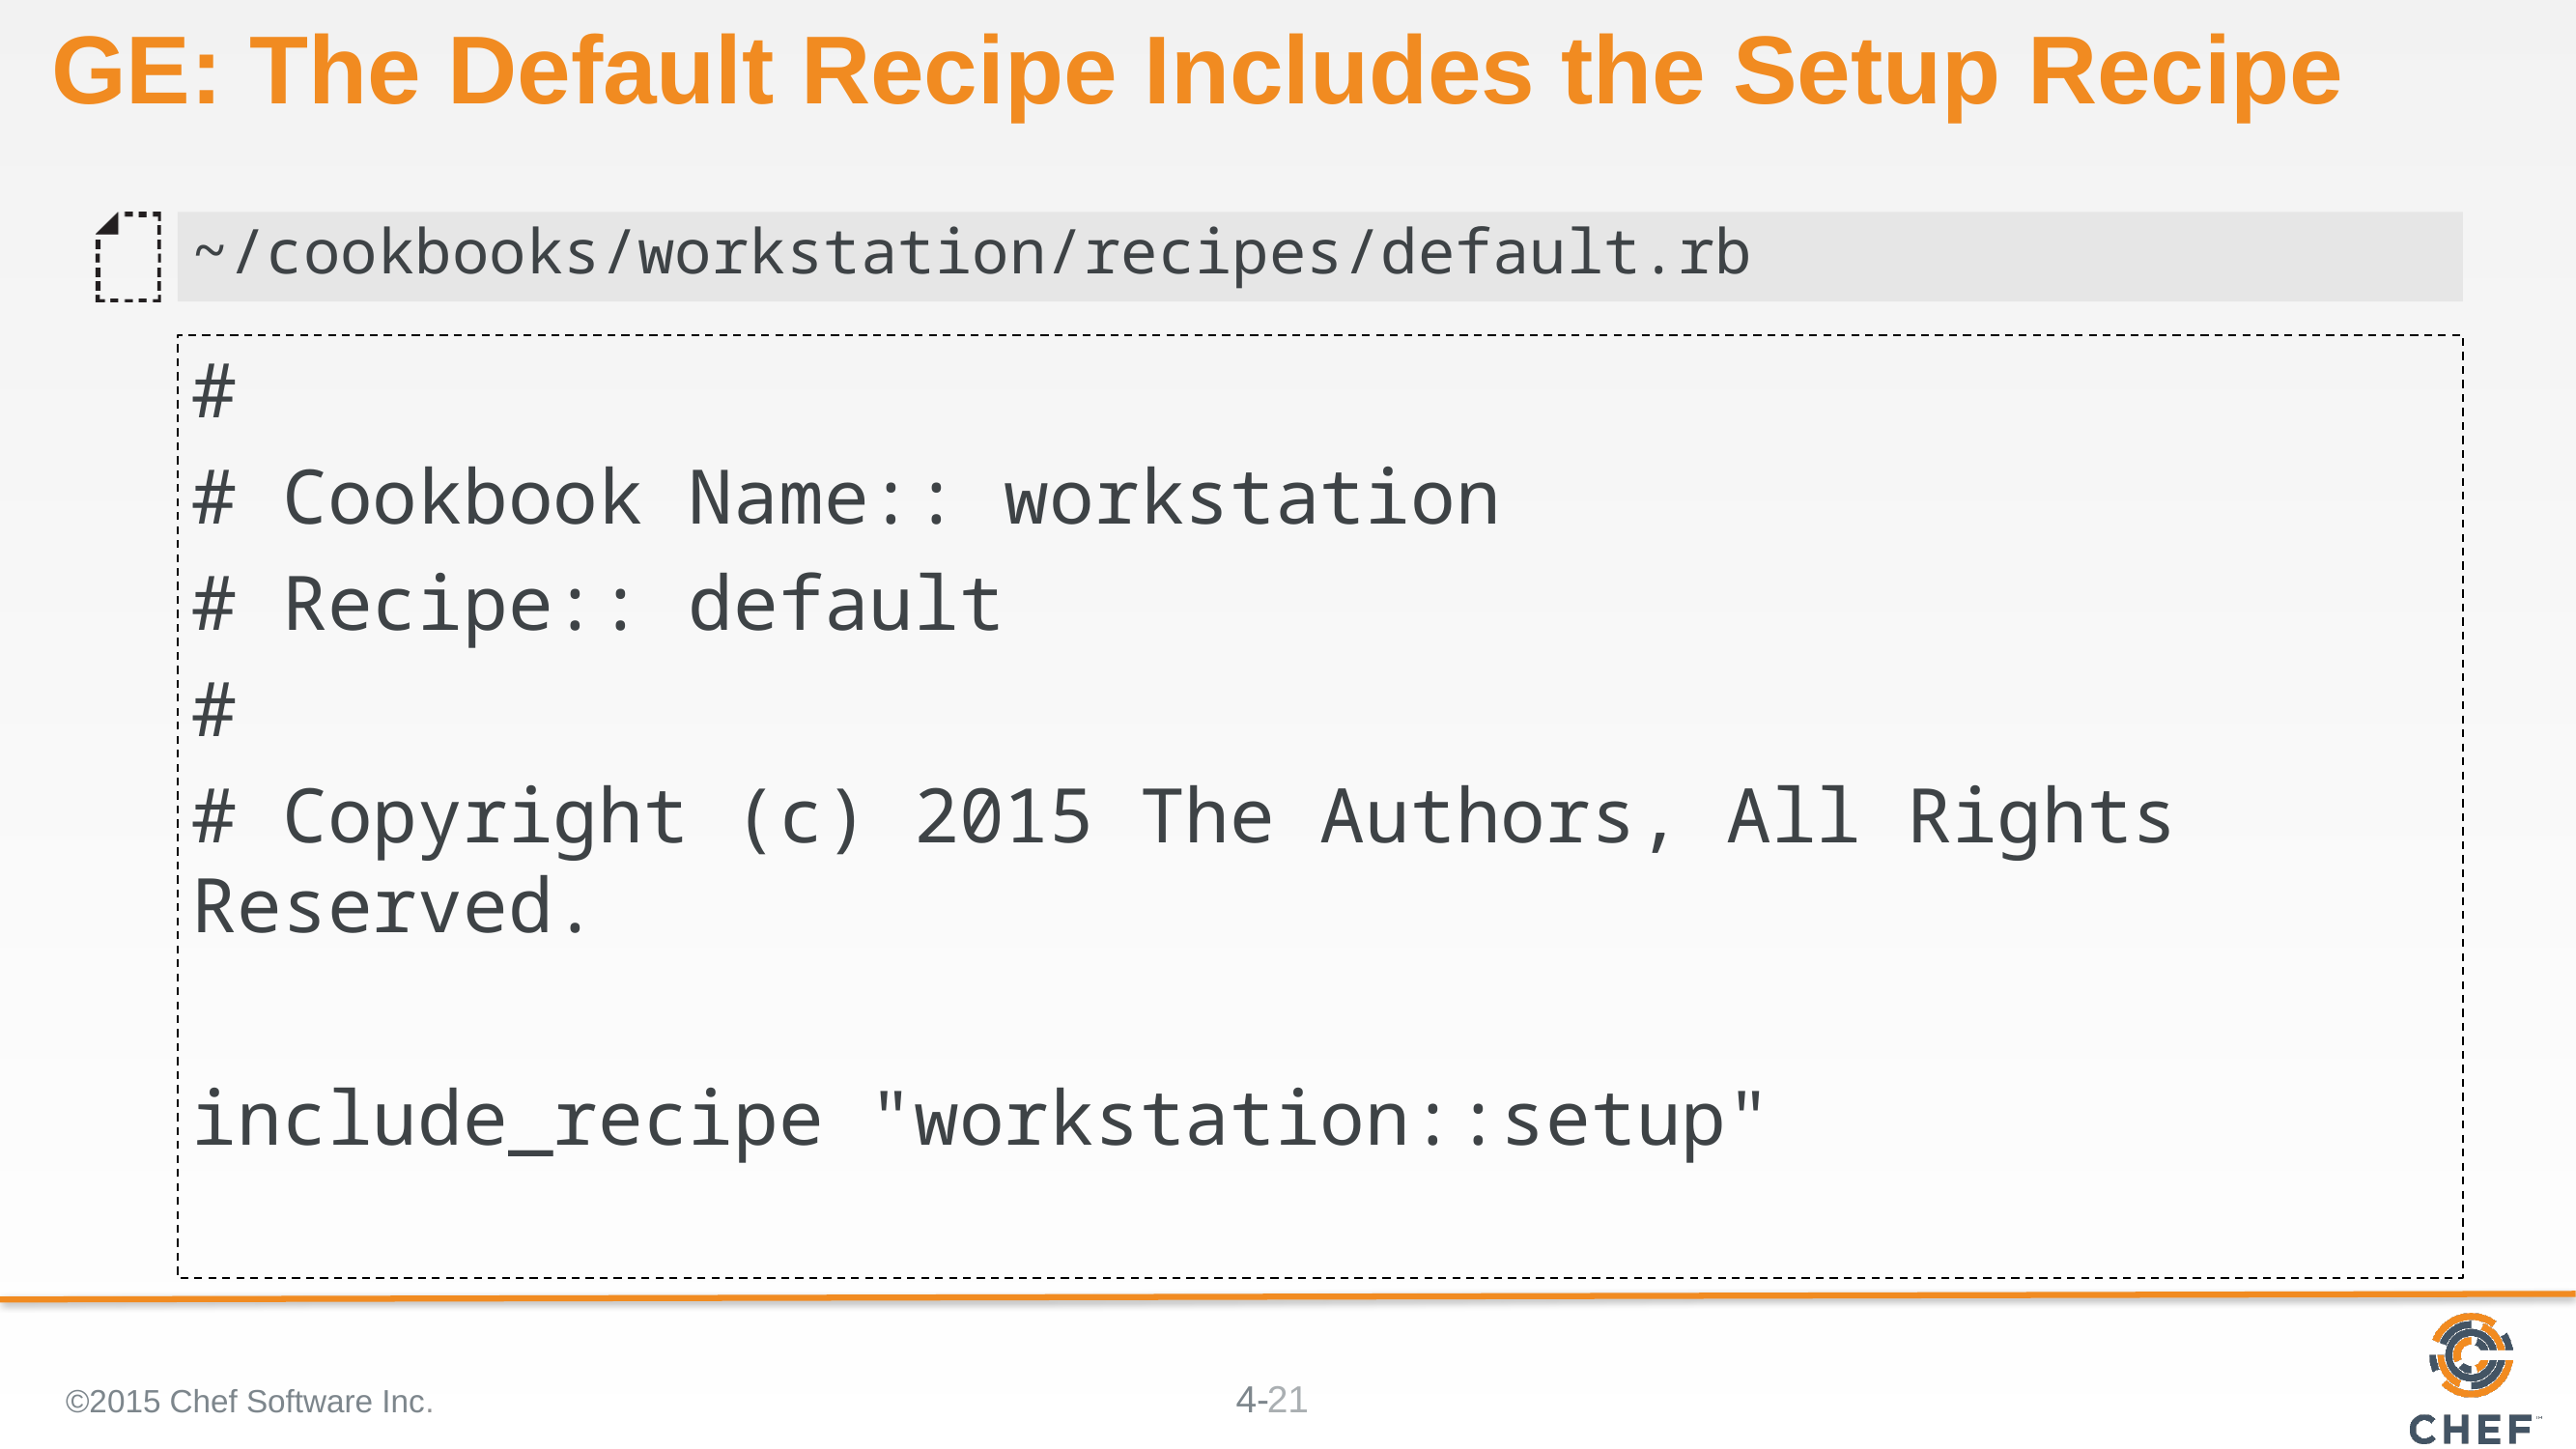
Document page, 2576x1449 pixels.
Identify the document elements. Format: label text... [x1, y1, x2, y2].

title GE: The Default Recipe Includes the Setup Recipe [51, 20, 2540, 179]
list # # Cookbook Name:: workstation # Recipe:: default # # Copyright (c) 2015 The Authors, All Rights Reserved. include_recipe "workstation::setup" [177, 334, 2464, 1279]
slide_number 21 [998, 1359, 1578, 1437]
footer ©2015 Chef Software Inc. [51, 1359, 952, 1440]
picture [2399, 1297, 2550, 1449]
list ~/cookbooks/workstation/recipes/default.rb [177, 212, 2463, 302]
